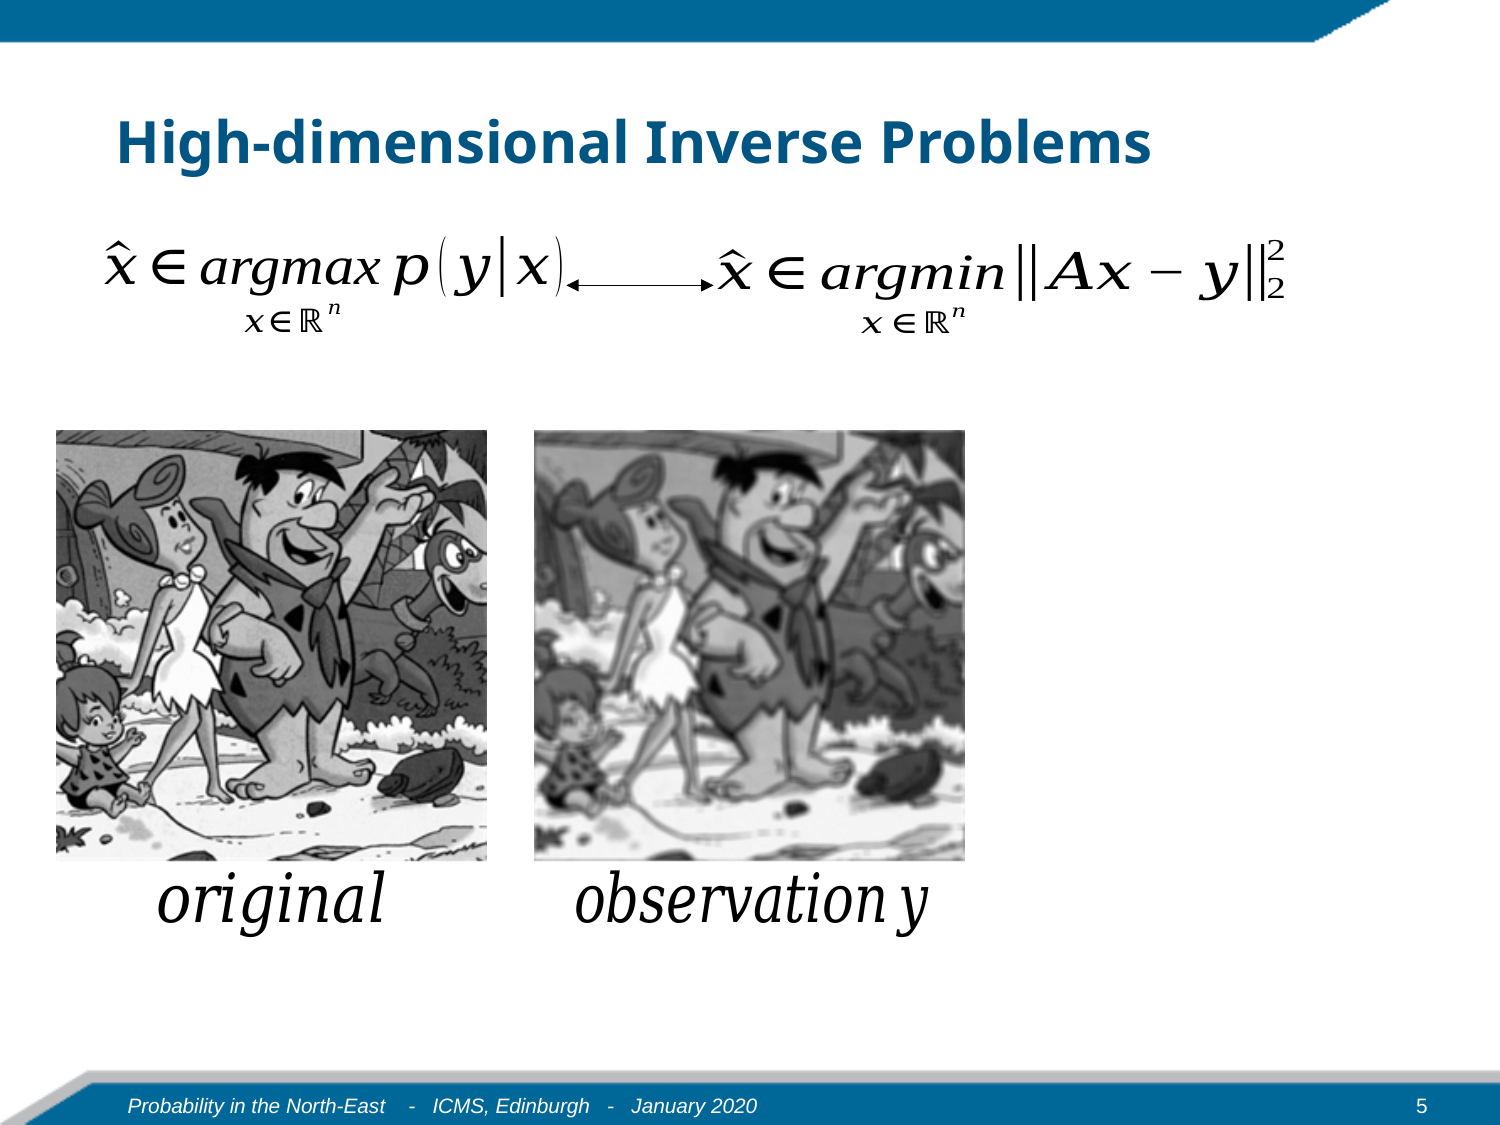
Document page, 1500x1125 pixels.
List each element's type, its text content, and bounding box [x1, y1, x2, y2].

title High-dimensional Inverse Problems [100, 97, 1400, 286]
picture [0, 0, 1500, 1125]
slide_number 5 [1401, 1075, 1500, 1125]
